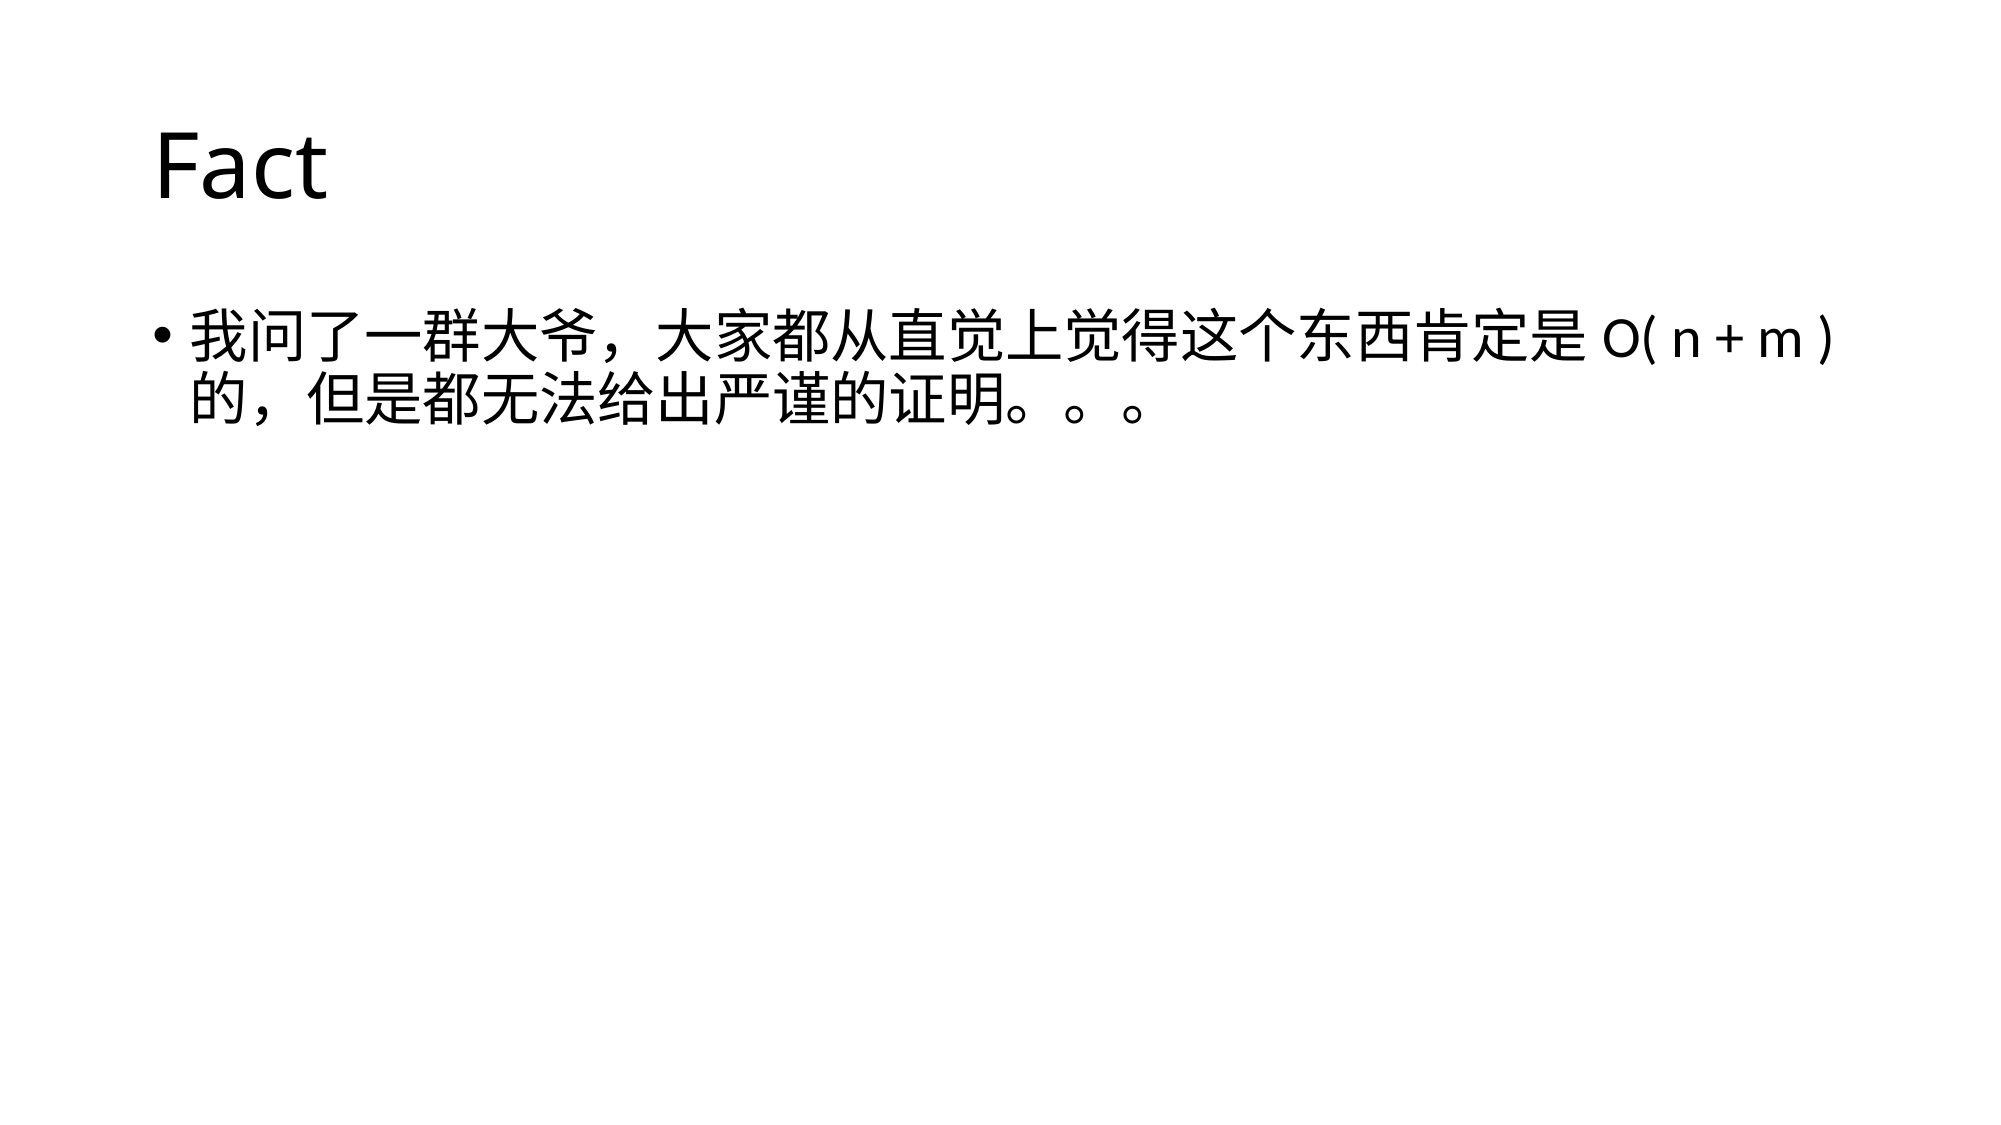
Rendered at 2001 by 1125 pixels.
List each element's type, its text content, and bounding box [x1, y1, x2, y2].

title Fact [137, 59, 1863, 278]
list 我问了一群大爷，大家都从直觉上觉得这个东西肯定是O( n + m )的，但是都无法给出严谨的证明。。。 [137, 299, 1863, 1014]
